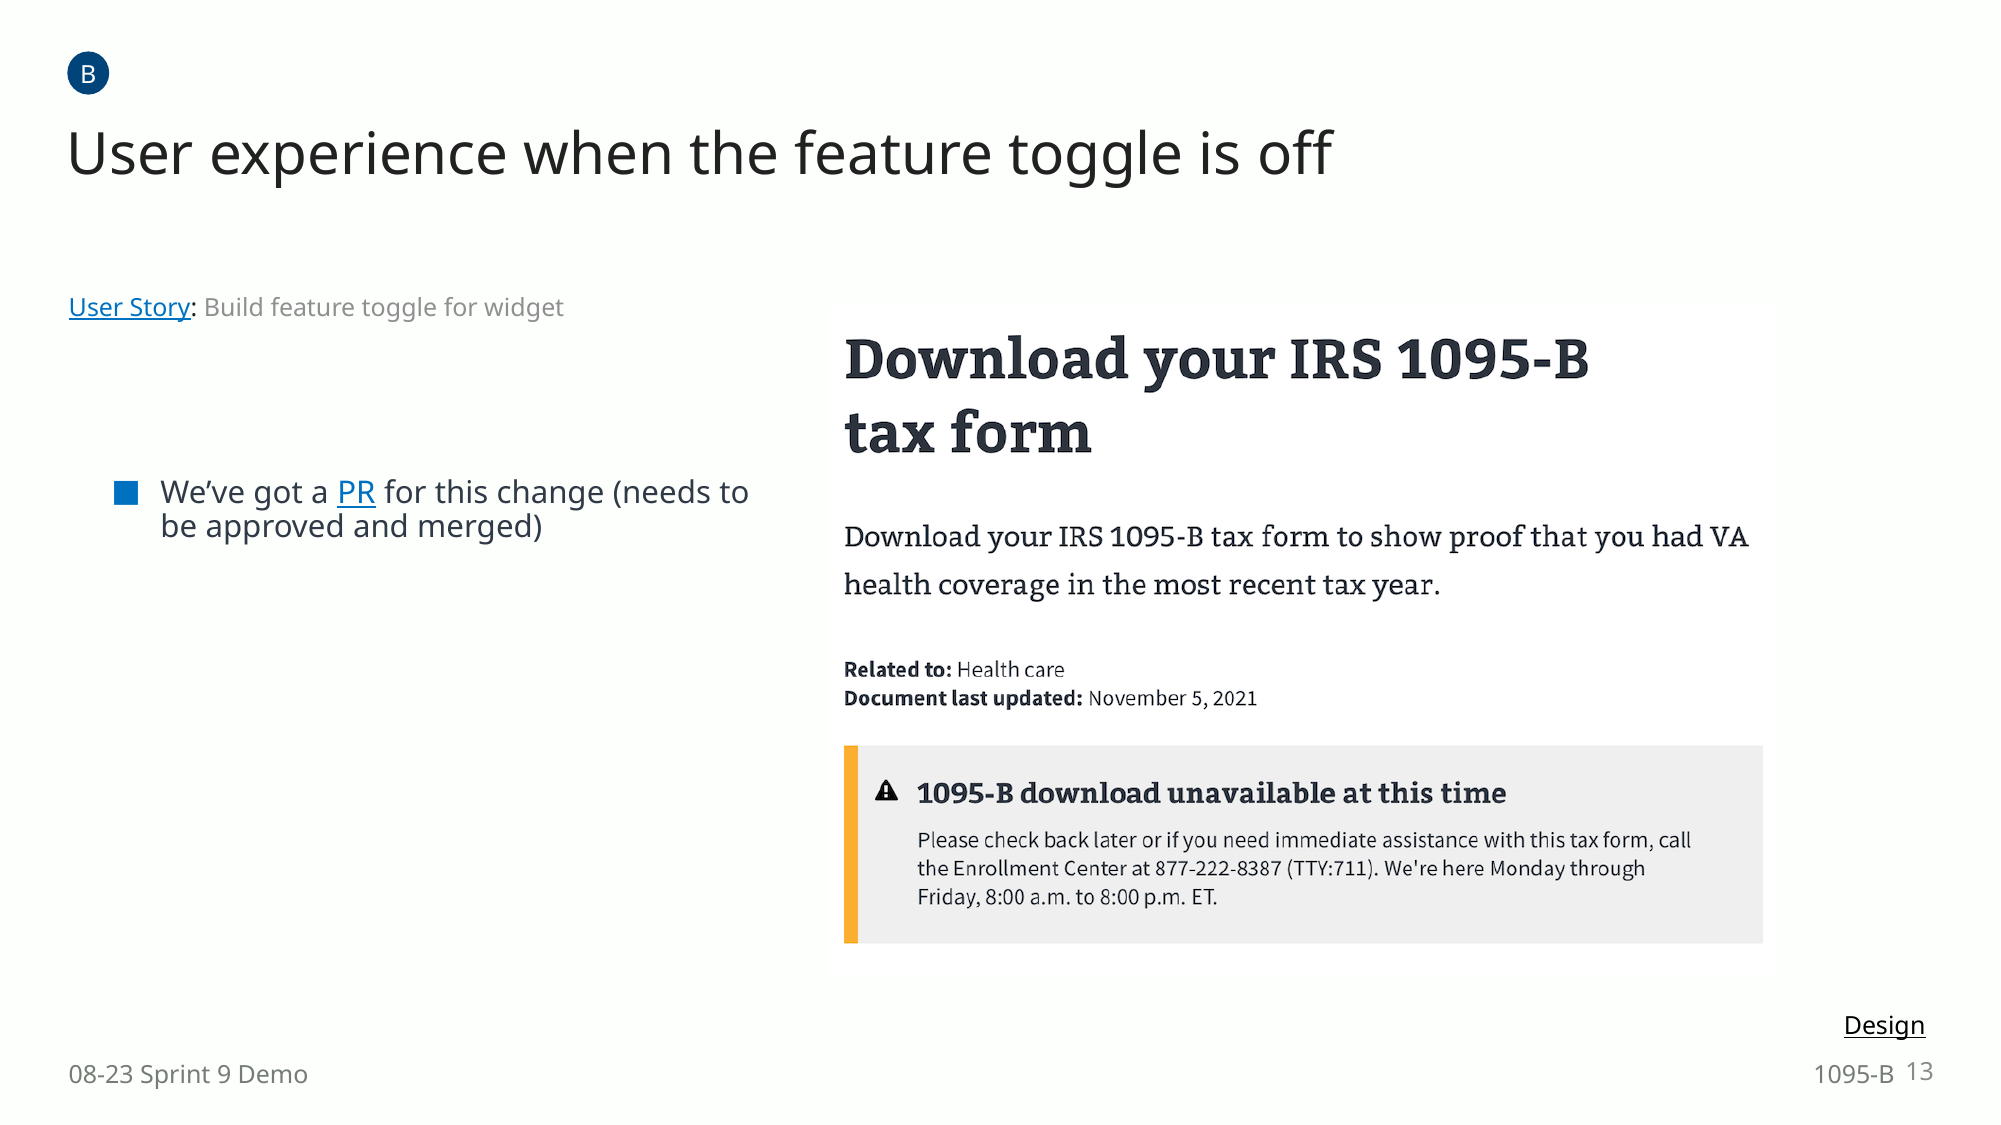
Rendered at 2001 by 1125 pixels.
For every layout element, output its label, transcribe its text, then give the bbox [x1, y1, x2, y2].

picture [828, 305, 1775, 977]
text_box 1095-B [1462, 1052, 1910, 1097]
text_box Design [1382, 1002, 1948, 1052]
text_box 08-23 Sprint 9 Demo [68, 1051, 516, 1097]
text_box B [67, 51, 110, 95]
text_box We’ve got a PR for this change (needs to be approved and merged) [70, 464, 778, 999]
text_box User Story: Build feature toggle for widget [68, 290, 793, 325]
text_box 13 [1882, 1042, 1949, 1103]
text_box User experience when the feature toggle is off [66, 116, 1871, 282]
